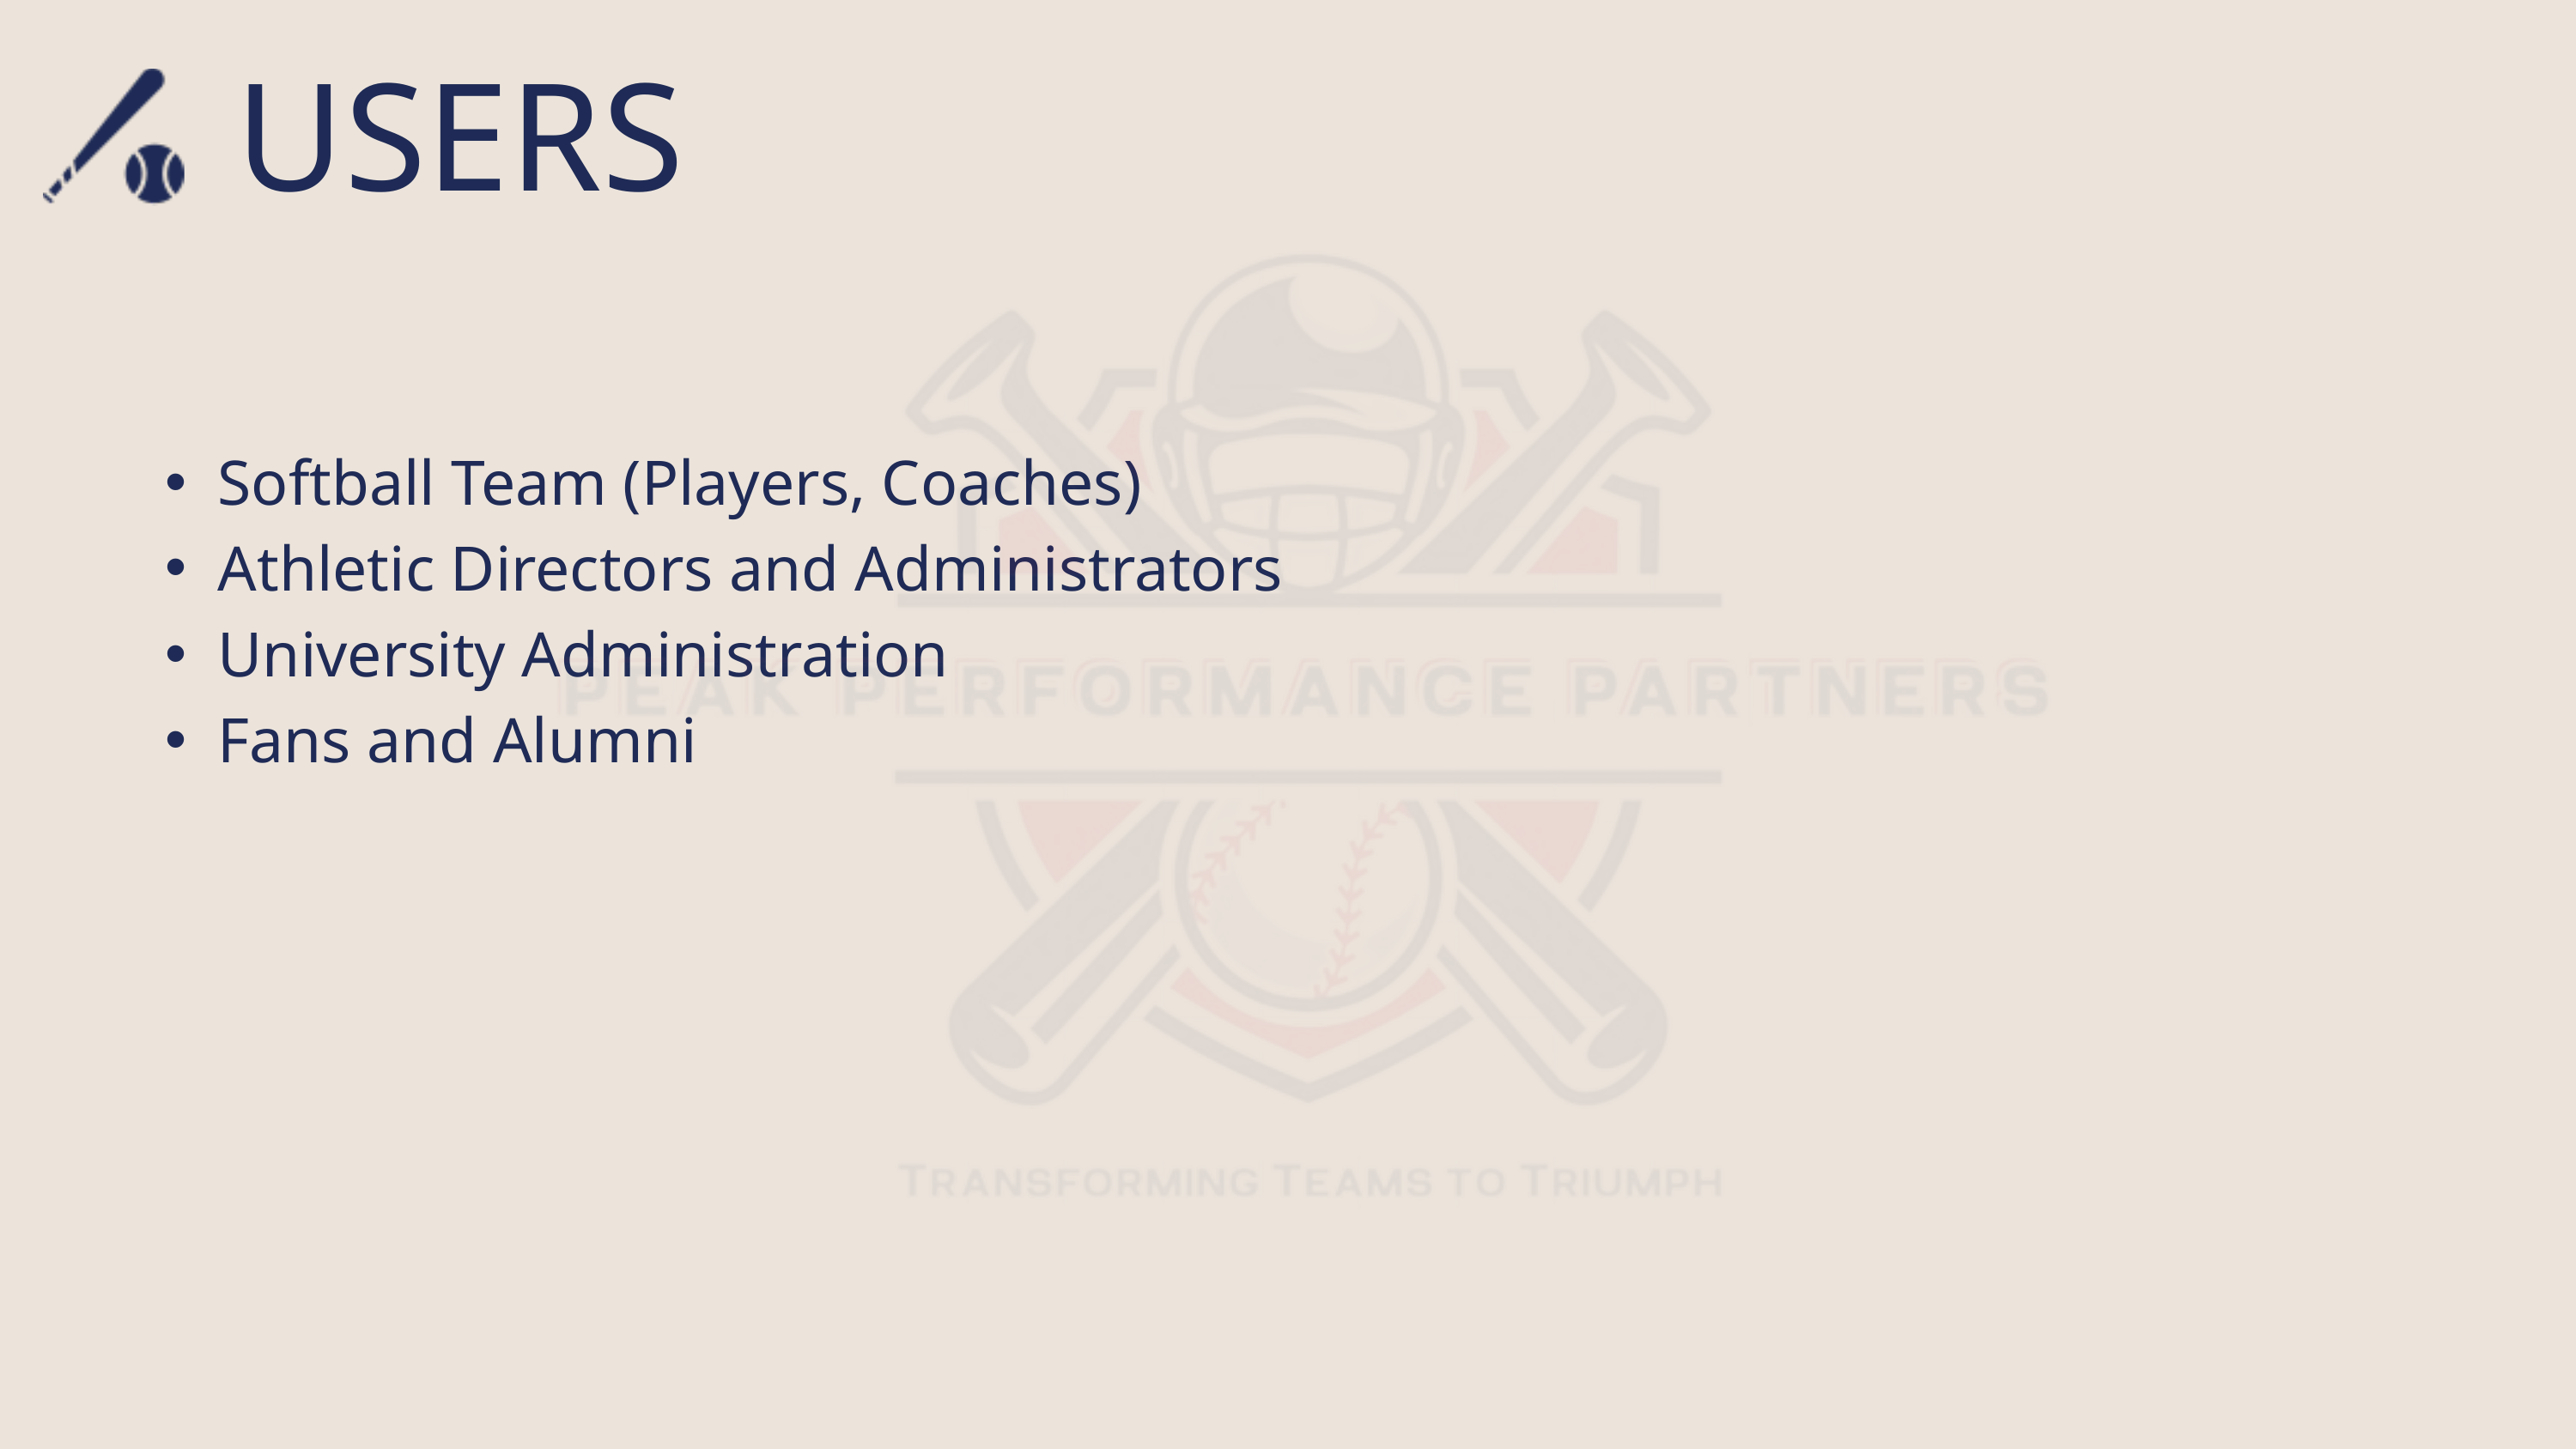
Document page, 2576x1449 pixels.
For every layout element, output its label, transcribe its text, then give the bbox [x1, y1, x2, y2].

text_box [517, 227, 2059, 1221]
text_box Softball Team (Players, Coaches) Athletic Directors and Administrators University Administration Fans and Alumni [113, 432, 517, 861]
text_box [42, 69, 185, 206]
text_box USERS [0, 63, 1006, 221]
